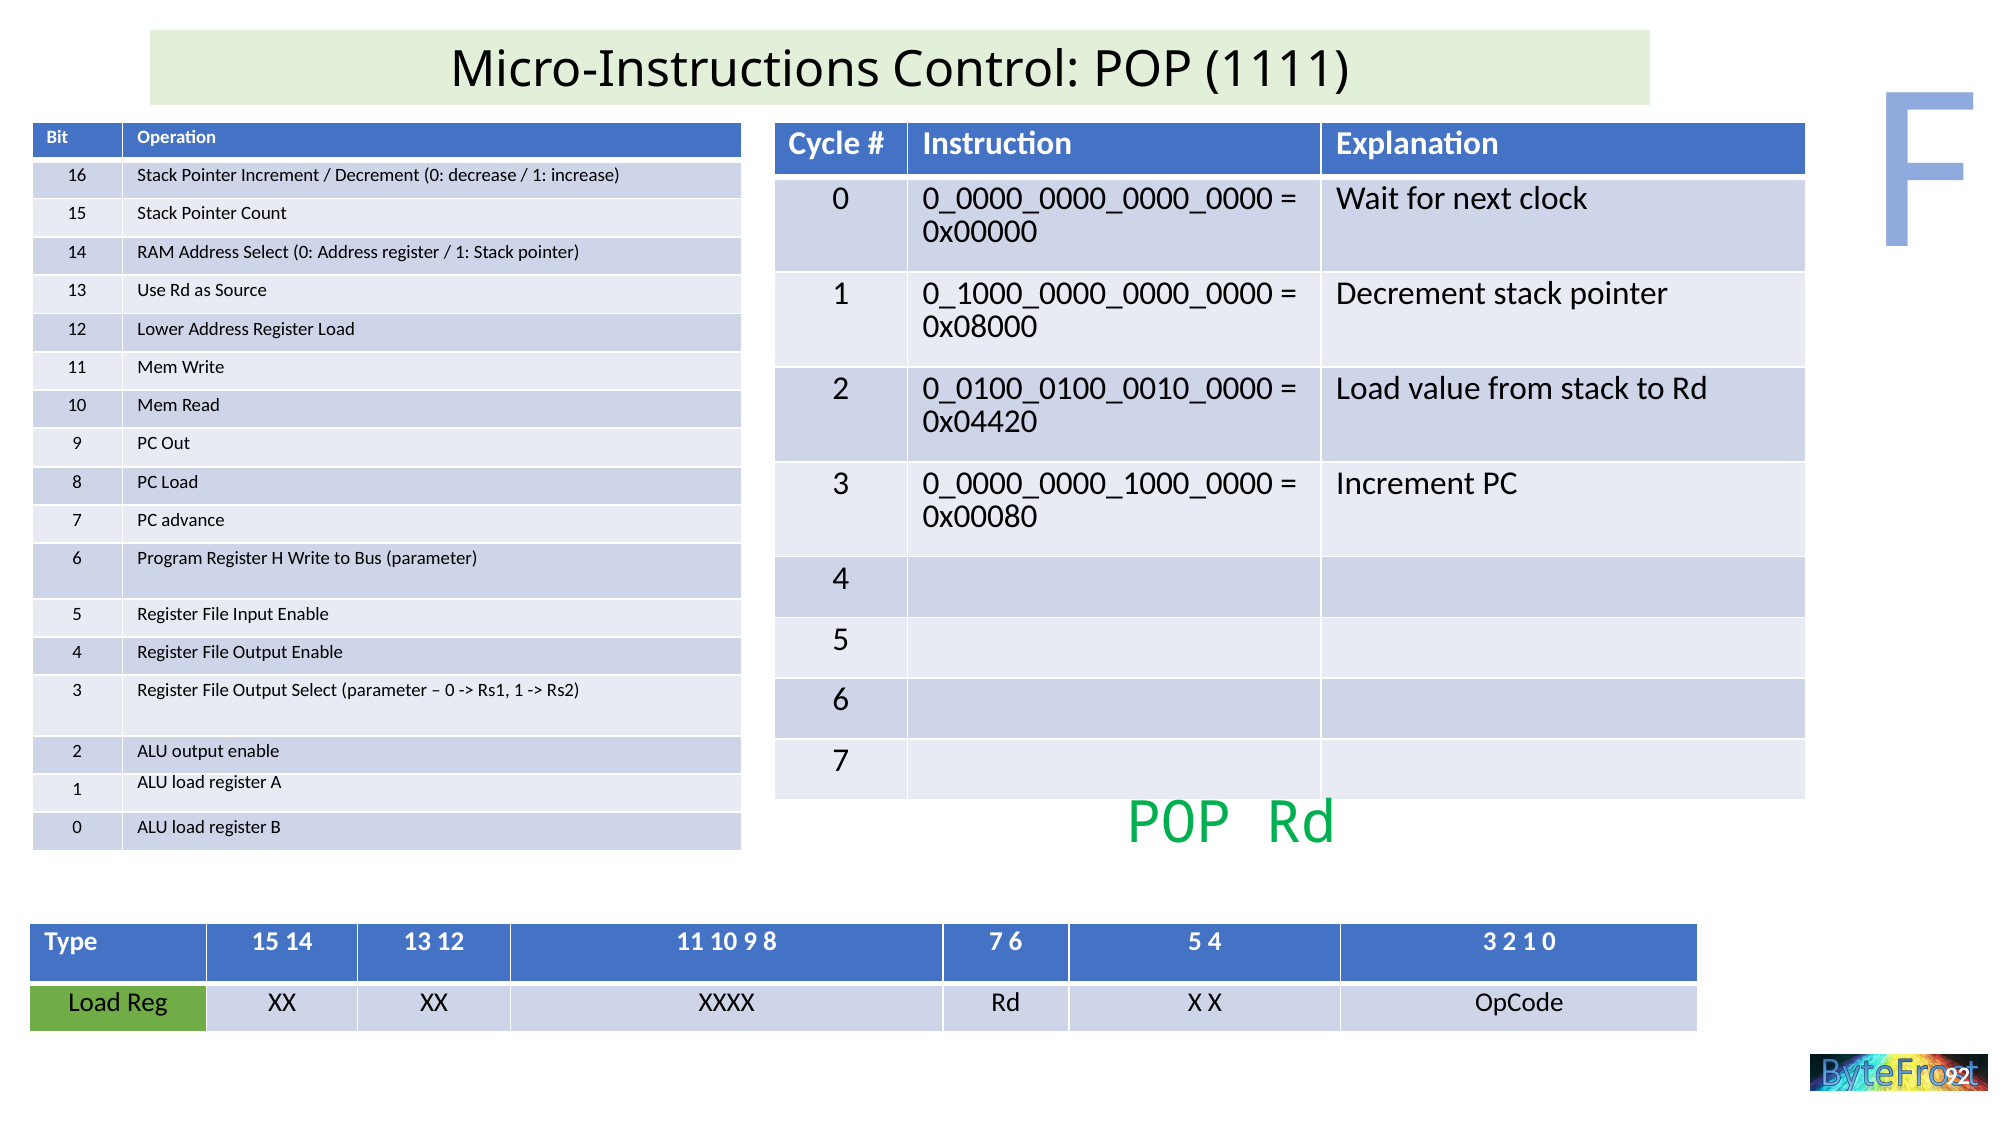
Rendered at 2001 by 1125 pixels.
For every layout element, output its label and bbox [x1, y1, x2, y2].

table_header [207, 924, 357, 981]
table_cell [33, 199, 122, 236]
table_cell [908, 273, 1320, 366]
table_header [358, 924, 510, 981]
table_cell [33, 468, 122, 504]
table_header [1322, 123, 1805, 174]
table_cell [33, 506, 122, 542]
table_cell [1322, 618, 1805, 677]
table_cell [33, 638, 122, 674]
table_cell [33, 238, 122, 274]
table_cell [775, 557, 907, 617]
table_cell [1322, 557, 1805, 617]
table_cell [33, 737, 122, 773]
table_cell [123, 353, 741, 389]
table_header [511, 924, 942, 981]
table_cell [1070, 986, 1340, 1031]
table_cell [33, 600, 122, 636]
table_cell [1322, 463, 1805, 556]
table_header [1341, 924, 1697, 981]
table_cell [123, 775, 741, 811]
table_cell [775, 740, 907, 799]
table_cell [123, 238, 741, 274]
text_box [1855, 0, 1996, 303]
title [150, 29, 1650, 105]
table_cell [944, 986, 1068, 1031]
table_header [123, 123, 741, 157]
table_cell [908, 679, 1320, 738]
table_cell [511, 986, 942, 1031]
table_cell [123, 813, 741, 850]
table_cell [123, 429, 741, 466]
table_cell [775, 463, 907, 556]
table_cell [123, 391, 741, 427]
table_cell [33, 813, 122, 850]
table_cell [908, 180, 1320, 271]
table_cell [775, 679, 907, 738]
table_cell [908, 740, 1320, 799]
table_cell [123, 276, 741, 313]
table_cell [30, 986, 206, 1031]
table_cell [33, 676, 122, 735]
table_cell [123, 544, 741, 598]
table_cell [33, 775, 122, 811]
table_cell [775, 618, 907, 677]
table_header [908, 123, 1320, 174]
table_cell [1341, 986, 1697, 1031]
table_cell [33, 429, 122, 466]
table_cell [908, 557, 1320, 617]
table_cell [123, 737, 741, 773]
table_cell [33, 544, 122, 598]
table_cell [33, 391, 122, 427]
table_cell [358, 986, 510, 1031]
table_cell [33, 314, 122, 351]
table_cell [123, 600, 741, 636]
table_cell [1322, 273, 1805, 366]
table_cell [123, 314, 741, 351]
table_cell [207, 986, 357, 1031]
table_cell [33, 353, 122, 389]
picture [1810, 1054, 1988, 1091]
table_header [33, 123, 122, 157]
table_cell [908, 368, 1320, 461]
table_cell [908, 463, 1320, 556]
table_header [30, 924, 206, 981]
table_cell [123, 676, 741, 735]
table_cell [775, 180, 907, 271]
table_header [775, 123, 907, 174]
table_cell [1322, 740, 1805, 799]
table_cell [908, 618, 1320, 677]
table_cell [123, 468, 741, 504]
table_cell [33, 276, 122, 313]
table_cell [775, 273, 907, 366]
table_cell [1322, 679, 1805, 738]
table_header [1070, 924, 1340, 981]
table_cell [775, 368, 907, 461]
table_cell [123, 506, 741, 542]
table_header [944, 924, 1068, 981]
table_cell [123, 199, 741, 236]
table_cell [123, 163, 741, 198]
table_cell [123, 638, 741, 674]
table_cell [33, 163, 122, 198]
table_cell [1322, 368, 1805, 461]
text_box [1535, 1044, 1986, 1105]
text_box [1076, 776, 1351, 862]
table_cell [1322, 180, 1805, 271]
